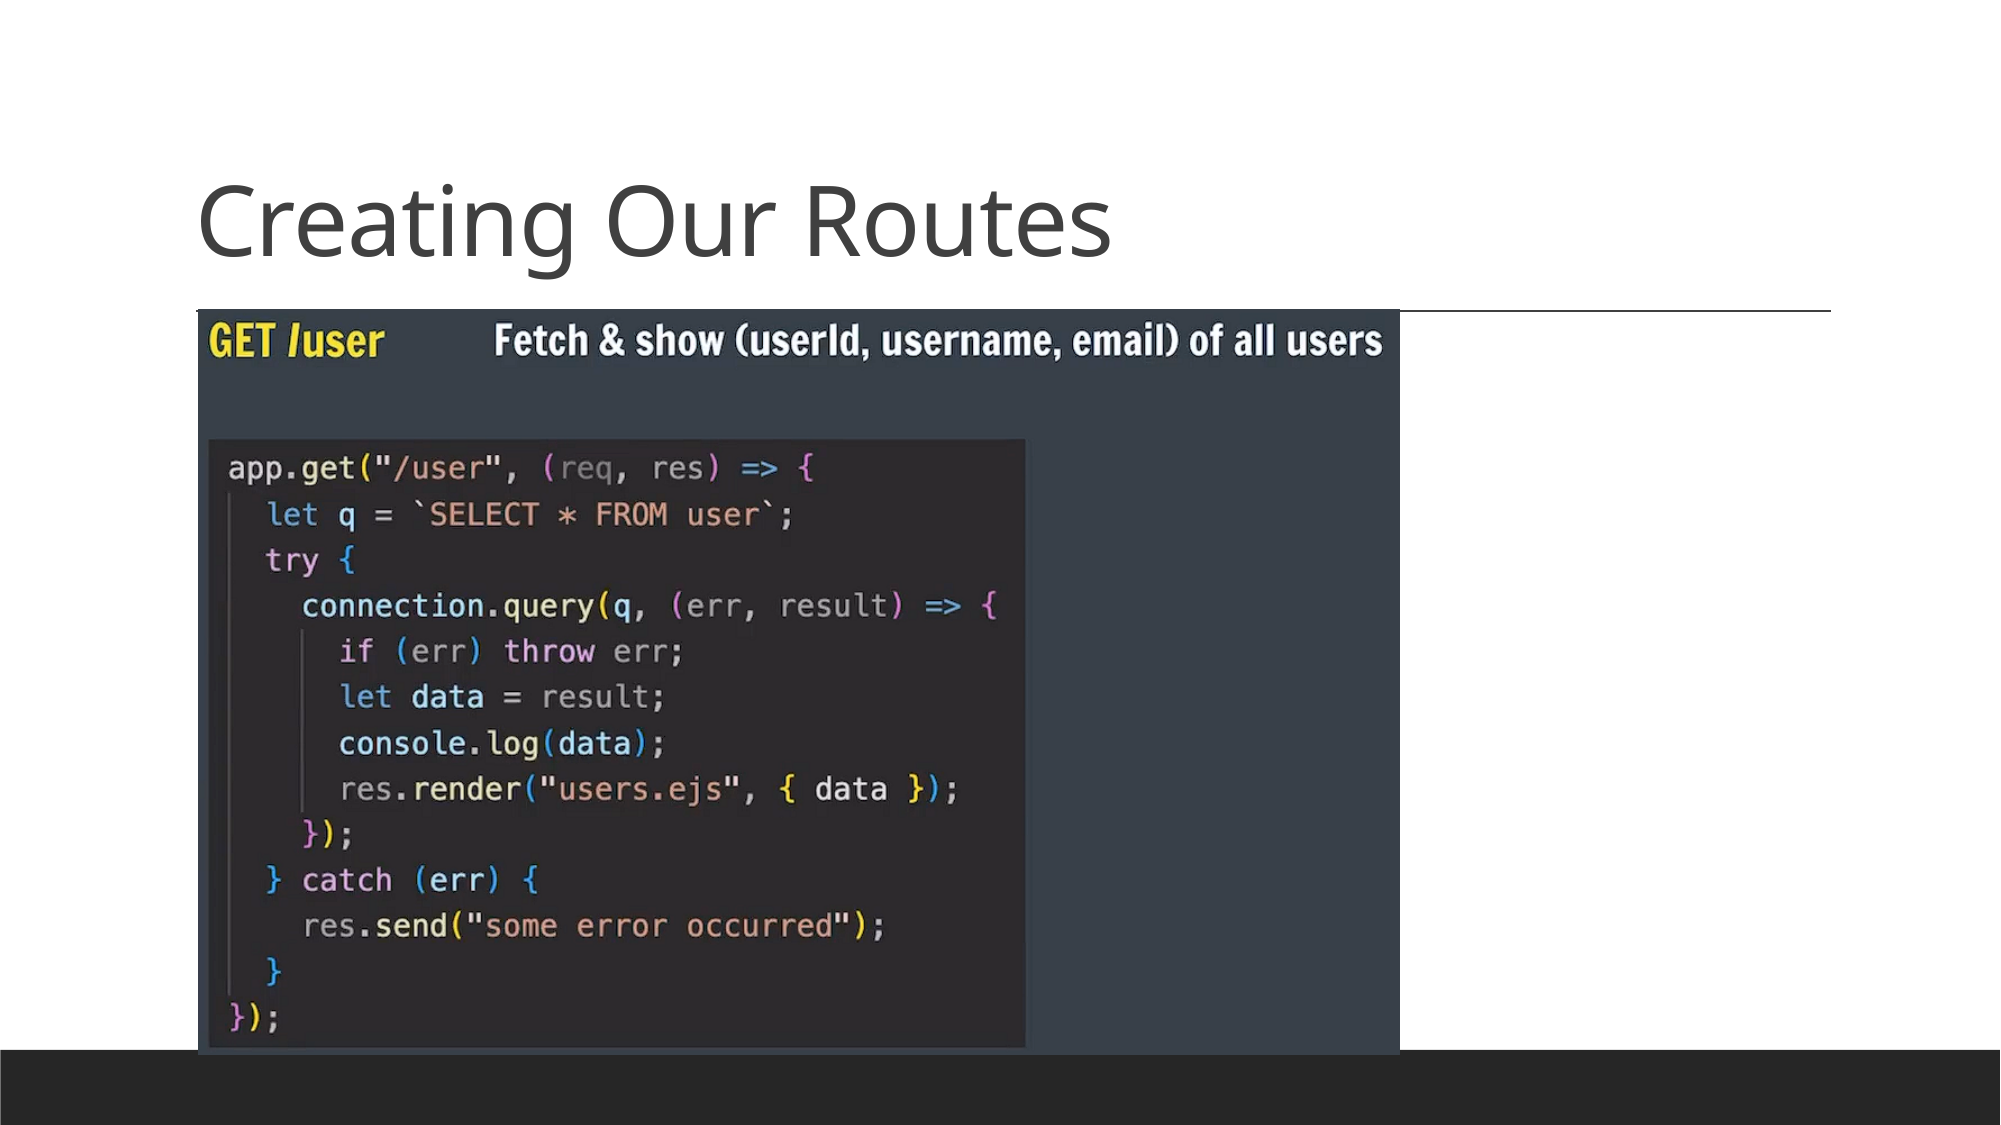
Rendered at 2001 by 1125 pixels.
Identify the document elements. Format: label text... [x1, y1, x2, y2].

title Creating Our Routes [180, 47, 1830, 285]
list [198, 308, 1401, 1056]
